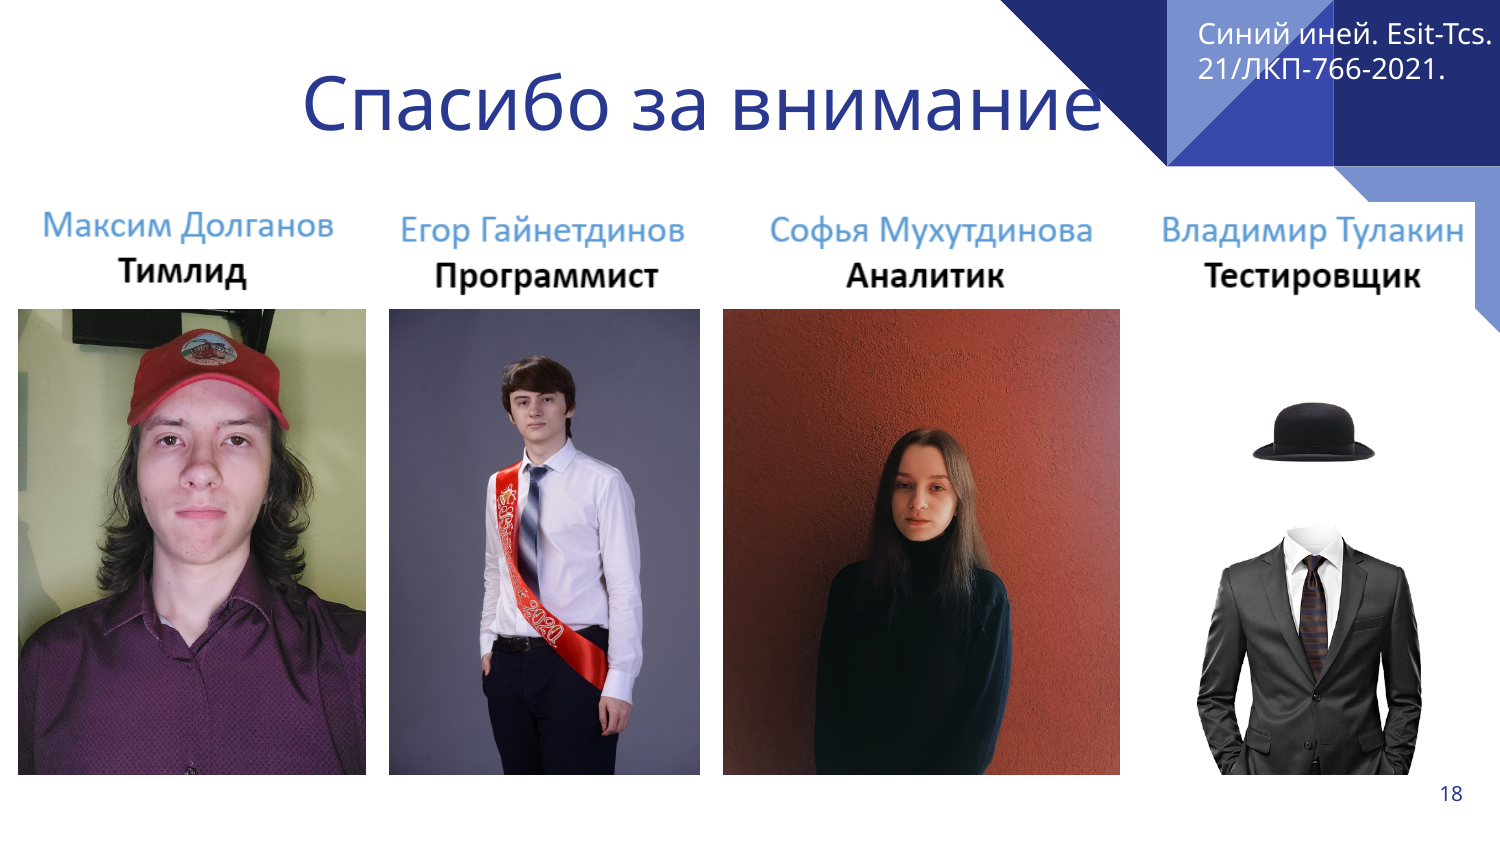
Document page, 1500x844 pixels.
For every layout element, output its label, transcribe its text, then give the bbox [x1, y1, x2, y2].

slide_number ‹#› [1387, 762, 1478, 828]
text_box Синий иней. Esit-Tcs. 21/ЛКП-766-2021. [1182, 0, 1500, 125]
picture [18, 201, 1476, 775]
text_box Спасибо за внимание [190, 40, 1218, 161]
